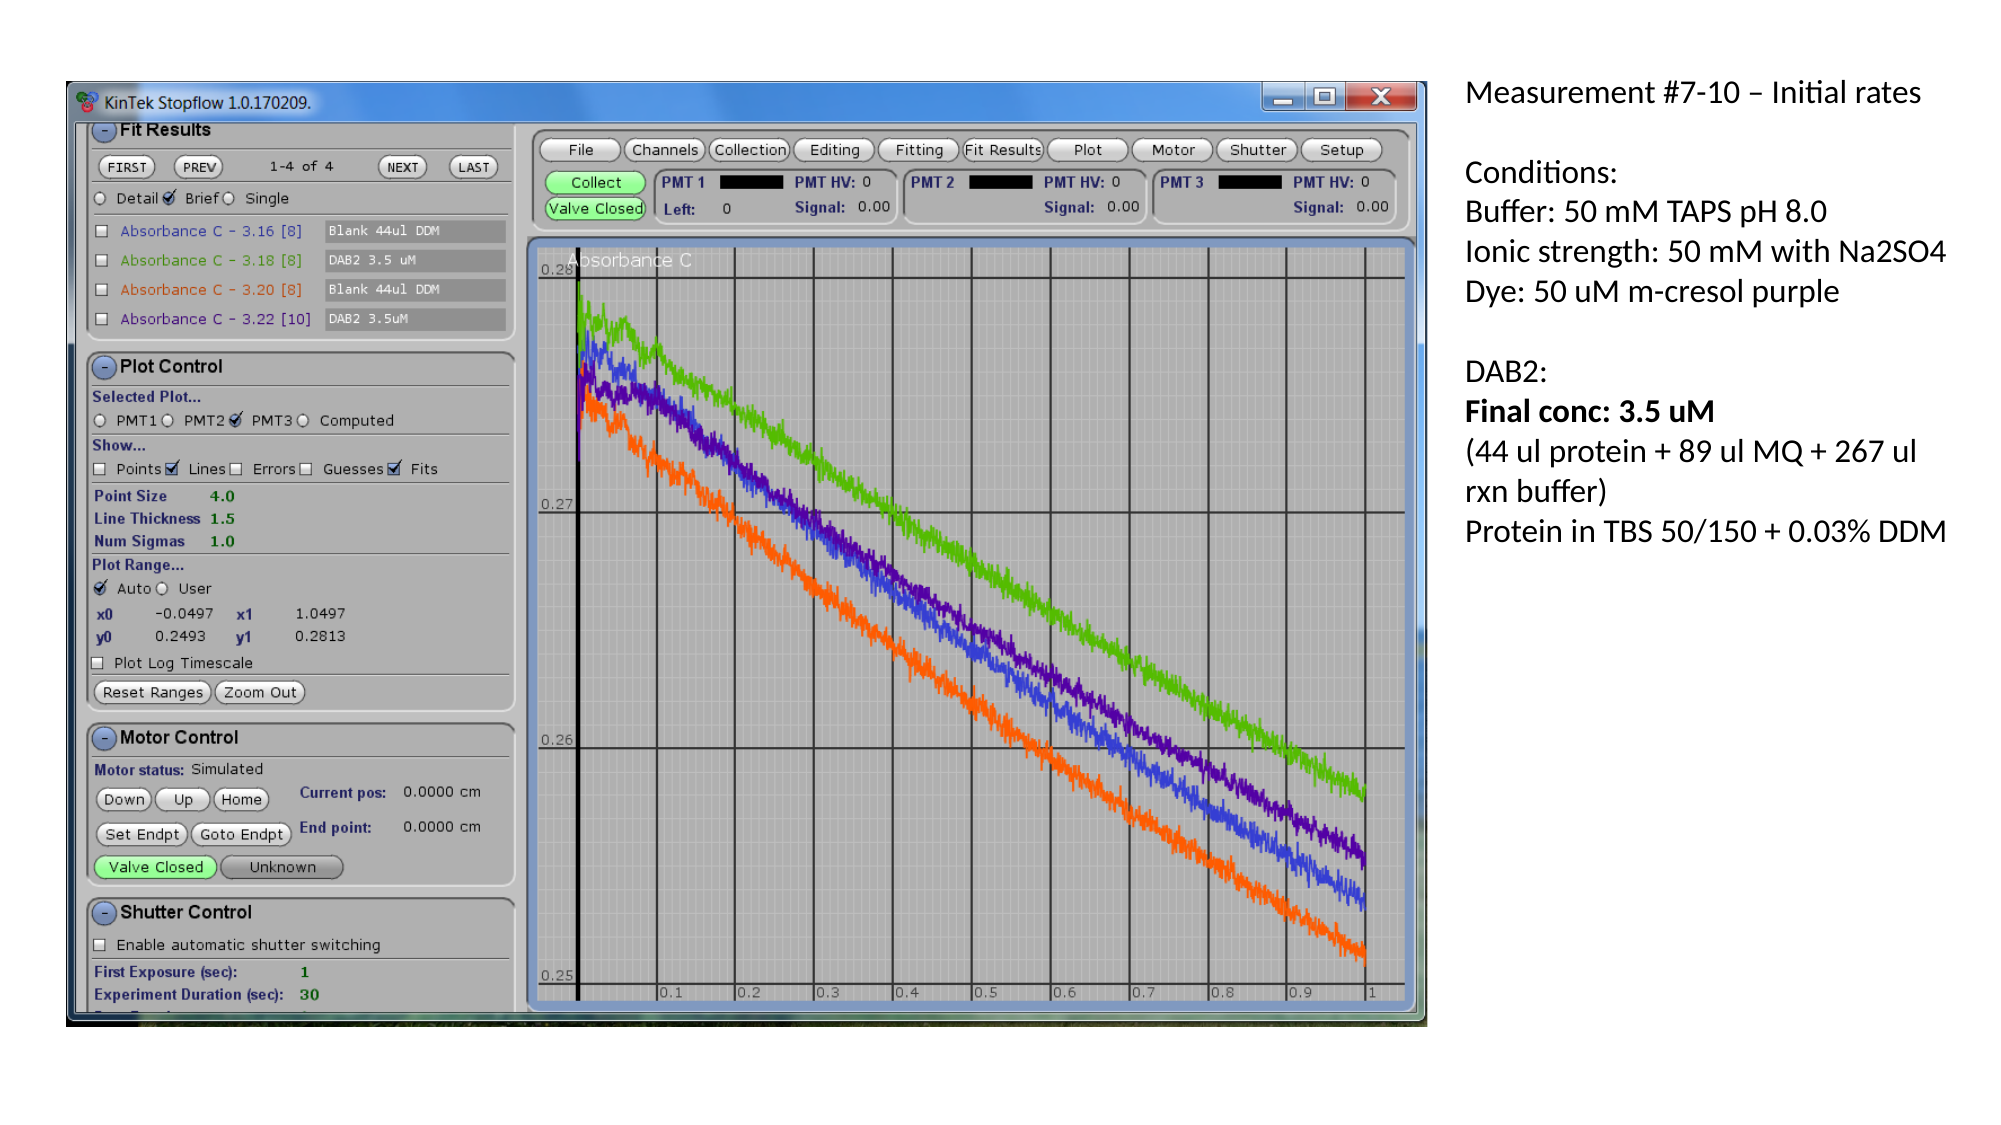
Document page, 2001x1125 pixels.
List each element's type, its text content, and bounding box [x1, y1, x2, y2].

picture [65, 81, 1428, 1027]
text_box Measurement #7-10 – Initial rates Conditions: Buffer: 50 mM TAPS pH 8.0 Ionic strength: 50 mM with Na2SO4 Dye: 50 uM m-cresol purple DAB2: Final conc: 3.5 uM (44 ul protein + 89 ul MQ + 267 ul rxn buffer) Protein in TBS 50/150 + 0.03% DDM [1450, 62, 1980, 647]
